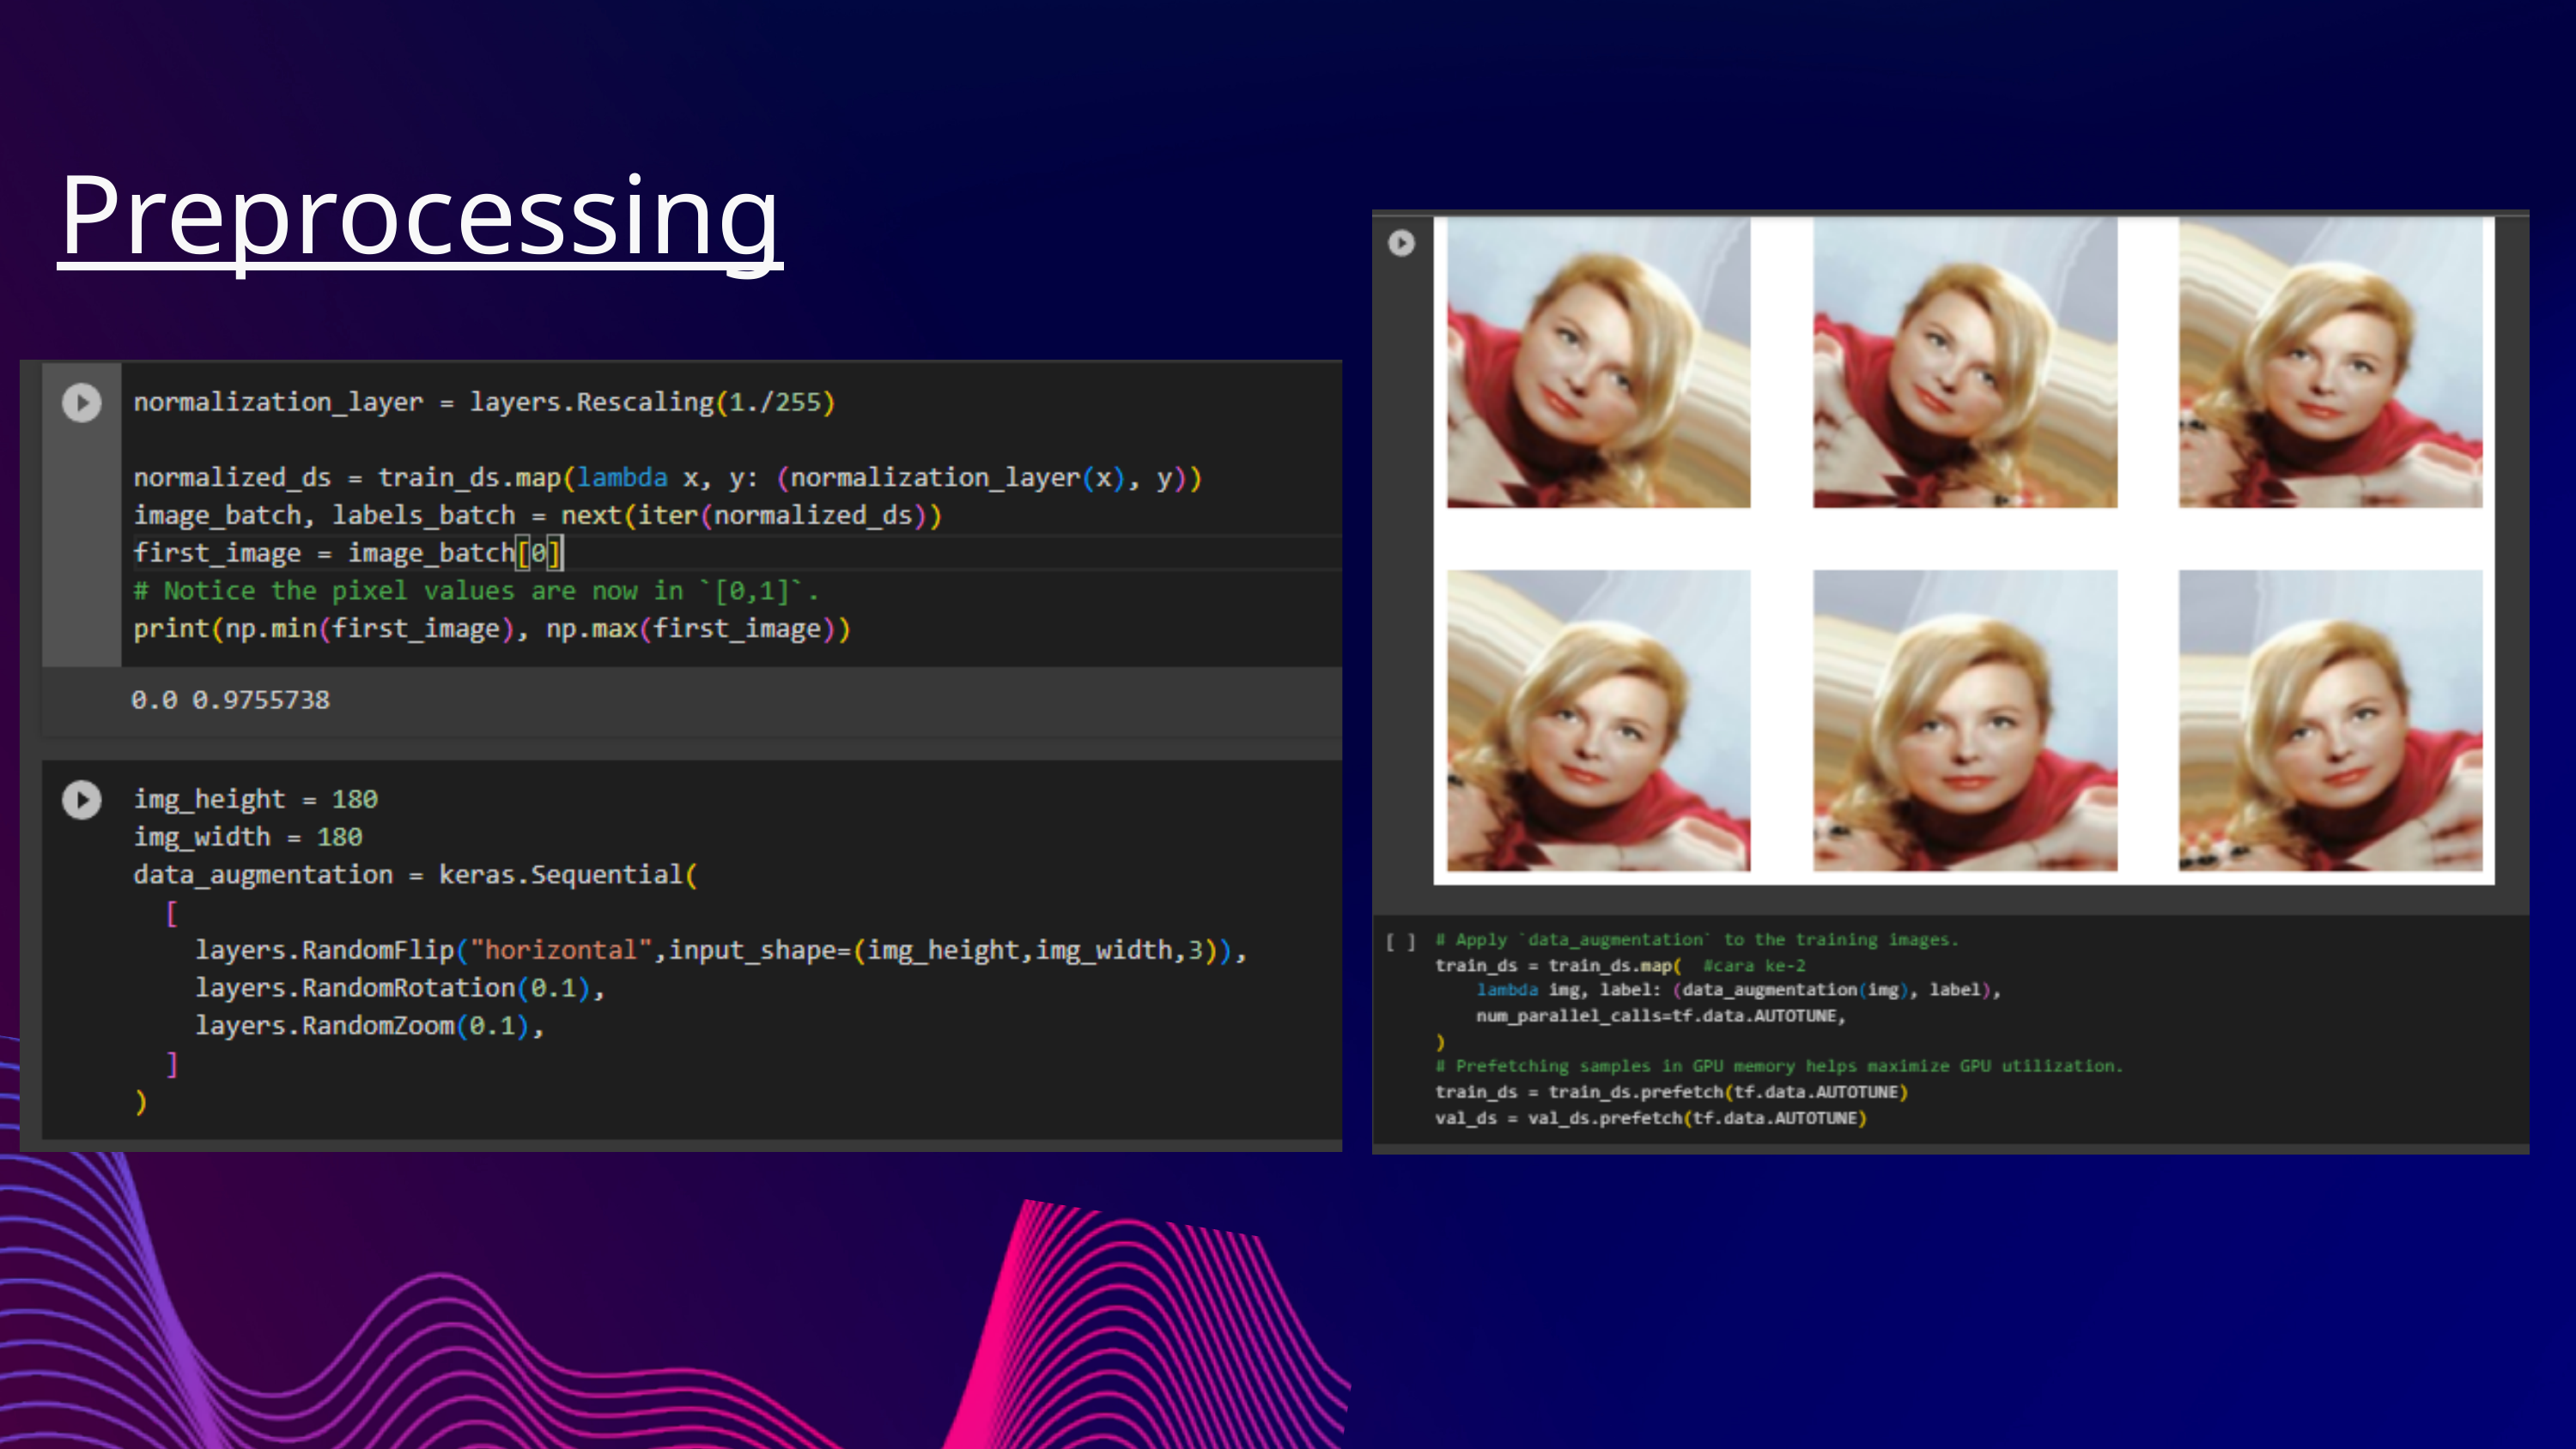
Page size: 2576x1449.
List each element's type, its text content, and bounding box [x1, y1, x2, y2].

text_box [0, 0, 2576, 1449]
text_box [19, 360, 1343, 1152]
text_box [0, 1035, 1373, 1449]
text_box [1372, 209, 2530, 1155]
text_box Preprocessing [57, 144, 1796, 276]
